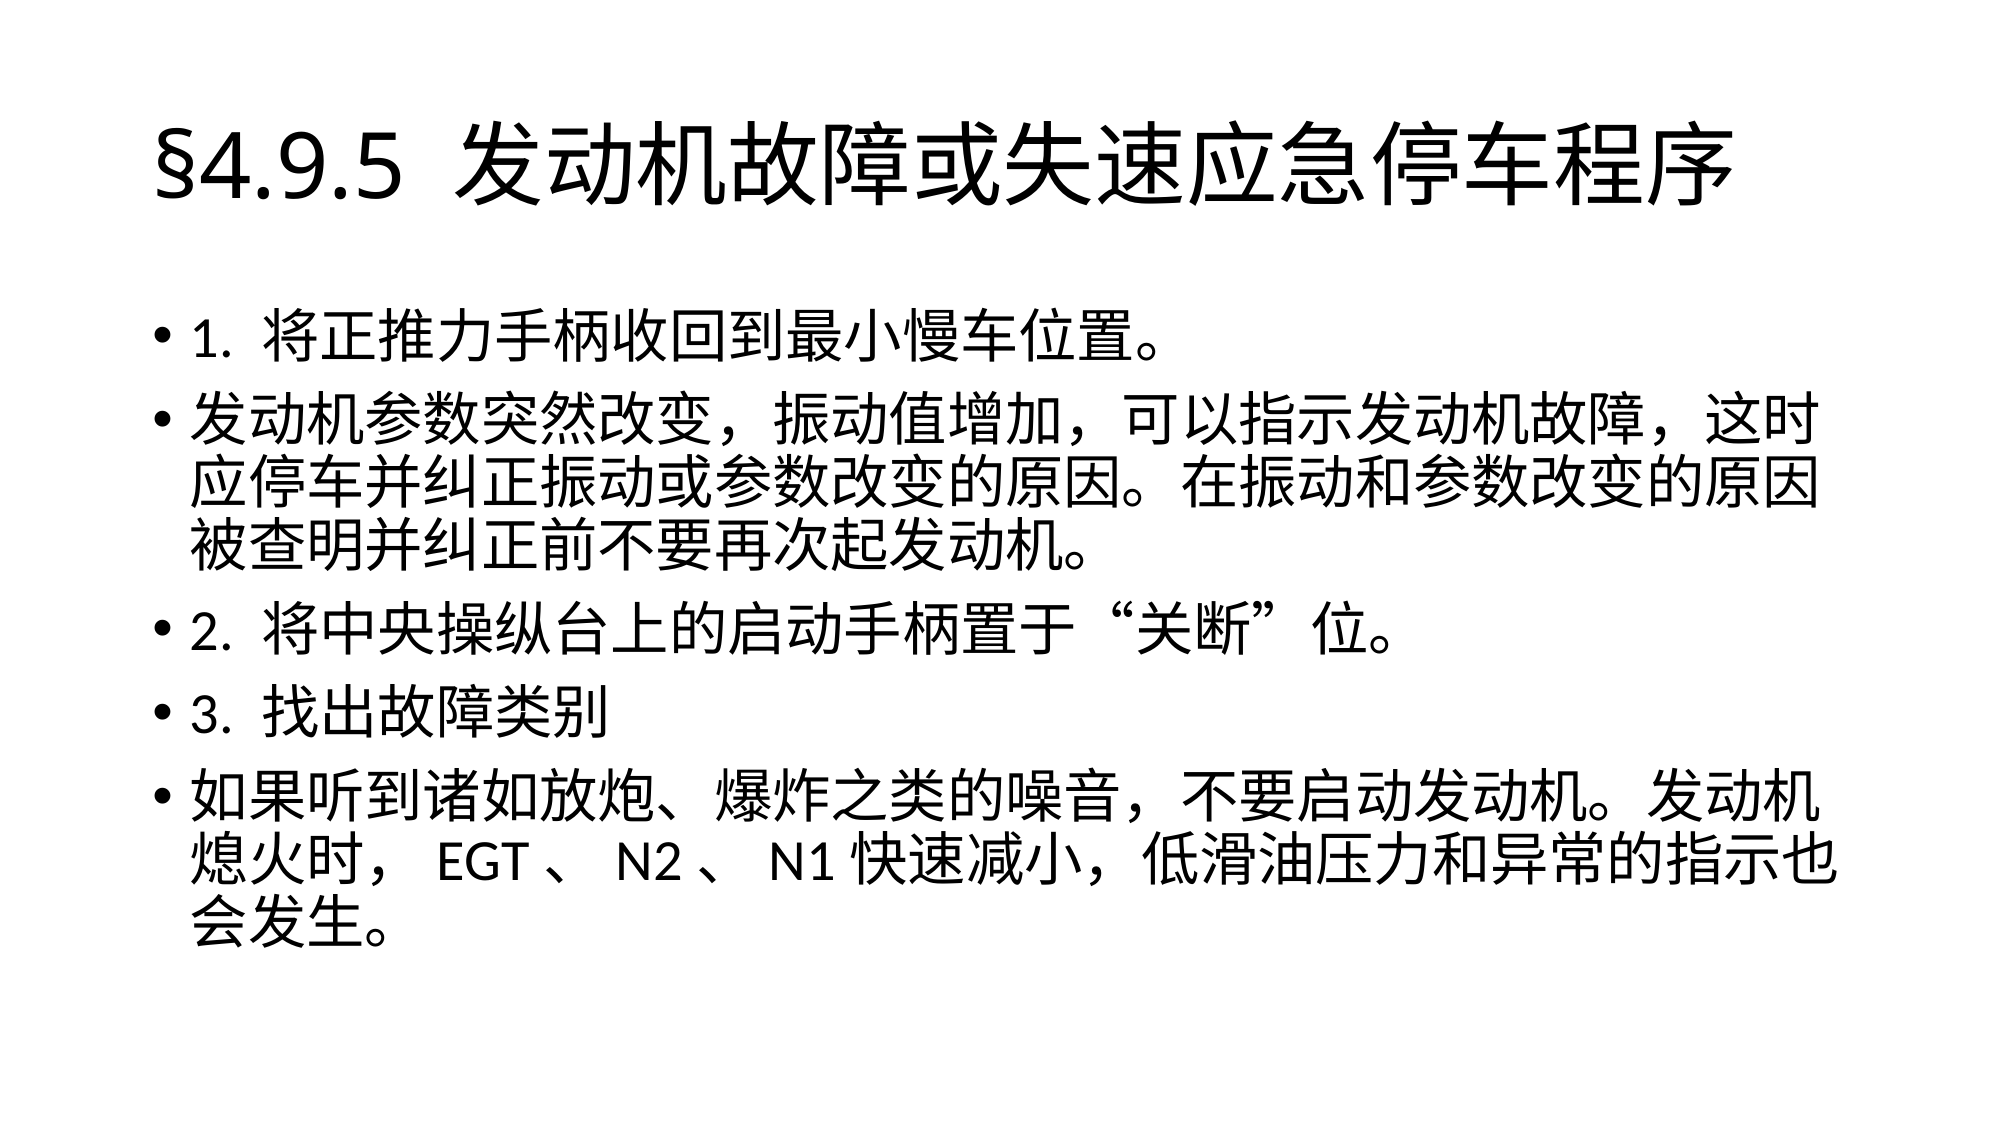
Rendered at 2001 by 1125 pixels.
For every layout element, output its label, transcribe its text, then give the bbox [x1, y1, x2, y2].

list 1. 将正推力手柄收回到最小慢车位置。 发动机参数突然改变，振动值增加，可以指示发动机故障，这时应停车并纠正振动或参数改变的原因。在振动和参数改变的原因被查明并纠正前不要再次起发动机。 2. 将中央操纵台上的启动手柄置于“关断”位。 3. 找出故障类别 如果听到诸如放炮、爆炸之类的噪音，不要启动发动机。发动机熄火时，EGT、N2、N1快速减小，低滑油压力和异常的指示也会发生。 [137, 299, 1863, 1014]
title §4.9.5 发动机故障或失速应急停车程序 [137, 59, 1863, 278]
